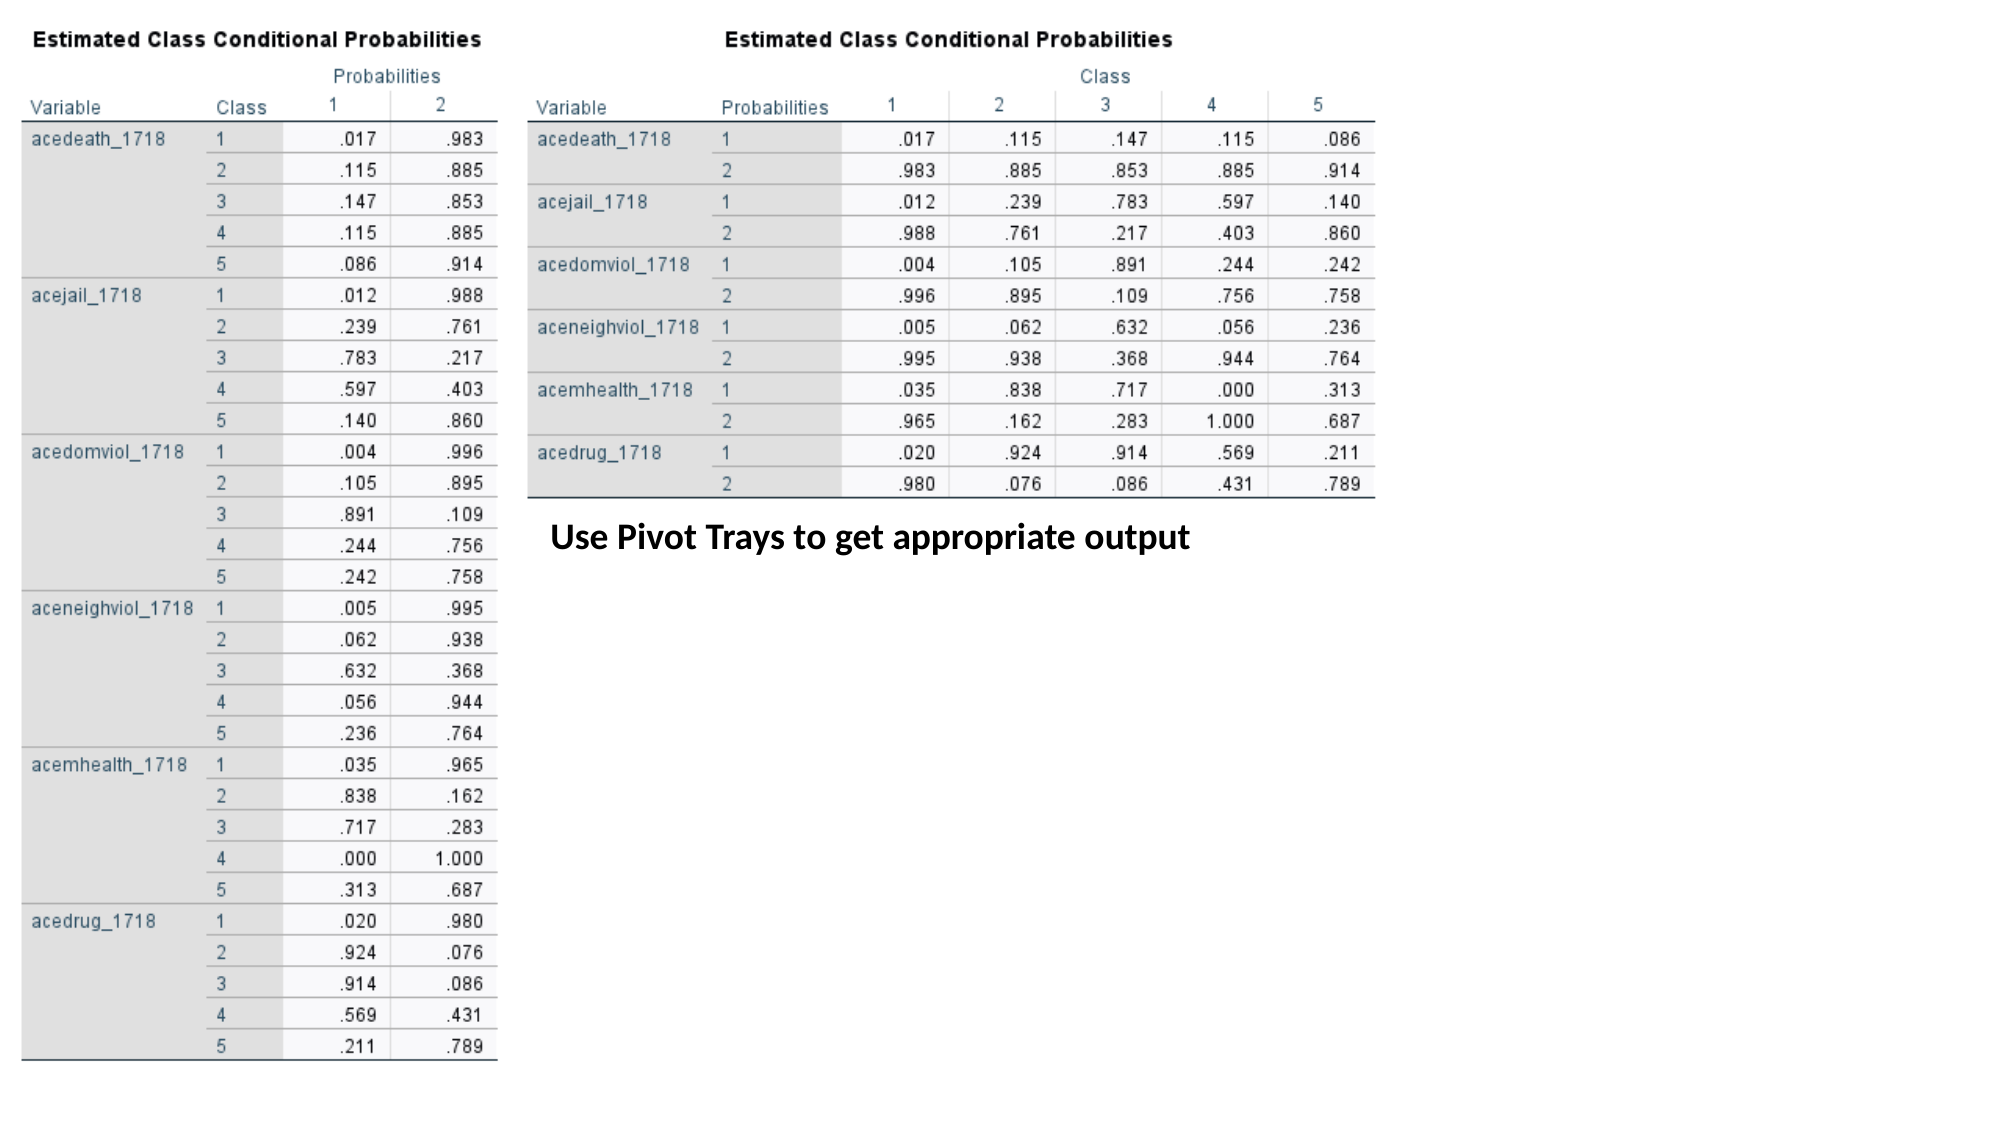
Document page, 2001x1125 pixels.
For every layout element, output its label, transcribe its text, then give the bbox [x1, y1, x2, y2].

picture [14, 16, 509, 1072]
text_box Use Pivot Trays to get appropriate output [535, 505, 1207, 565]
picture [520, 16, 1388, 505]
